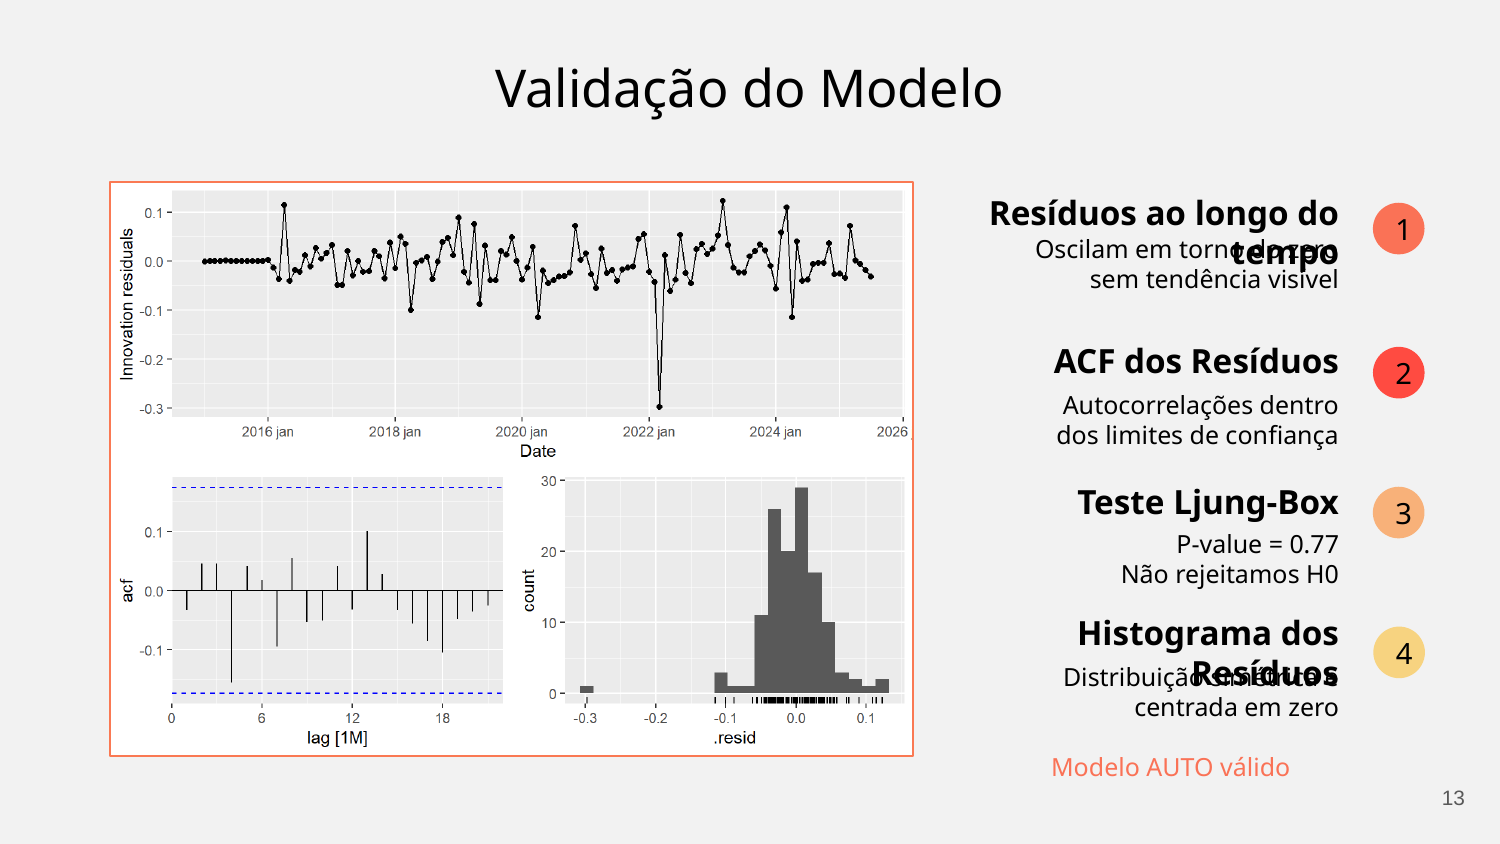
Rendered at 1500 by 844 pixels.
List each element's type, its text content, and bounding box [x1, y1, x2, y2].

title Validação do Modelo [75, 47, 1425, 133]
text_box Histograma dos Resíduos [954, 596, 1355, 652]
text_box Resíduos ao longo do tempo [946, 176, 1355, 232]
text_box 1 [1372, 202, 1425, 255]
picture [110, 182, 913, 756]
text_box P-value = 0.77 Não rejeitamos H0 [1036, 513, 1355, 600]
text_box 2 [1372, 346, 1425, 399]
text_box ACF dos Resíduos [979, 325, 1355, 381]
text_box Oscilam em torno do zero sem tendência visível [967, 218, 1355, 308]
text_box Autocorrelações dentro dos limites de confiança [1036, 374, 1355, 461]
slide_number 13 [1389, 764, 1480, 830]
text_box 3 [1372, 486, 1425, 539]
text_box Distribuição simétrica e centrada em zero Modelo AUTO válido [1036, 646, 1355, 795]
text_box Teste Ljung-Box [966, 465, 1355, 521]
text_box 4 [1373, 626, 1425, 679]
